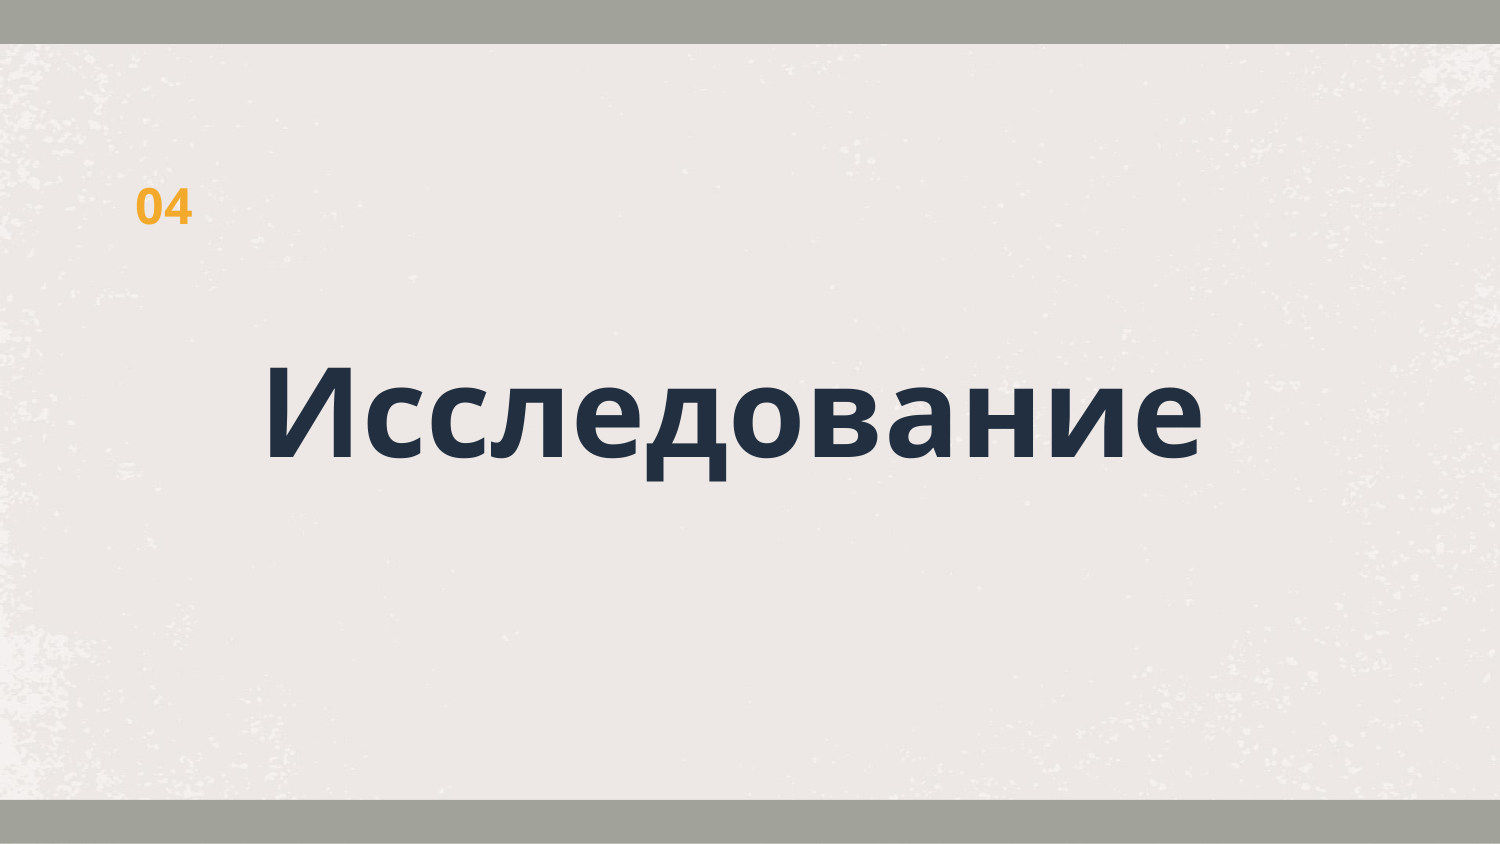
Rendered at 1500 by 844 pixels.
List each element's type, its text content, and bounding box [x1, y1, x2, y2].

text_box 04 [97, 141, 232, 269]
title Исследование [231, 204, 1269, 639]
picture [0, 44, 1500, 799]
